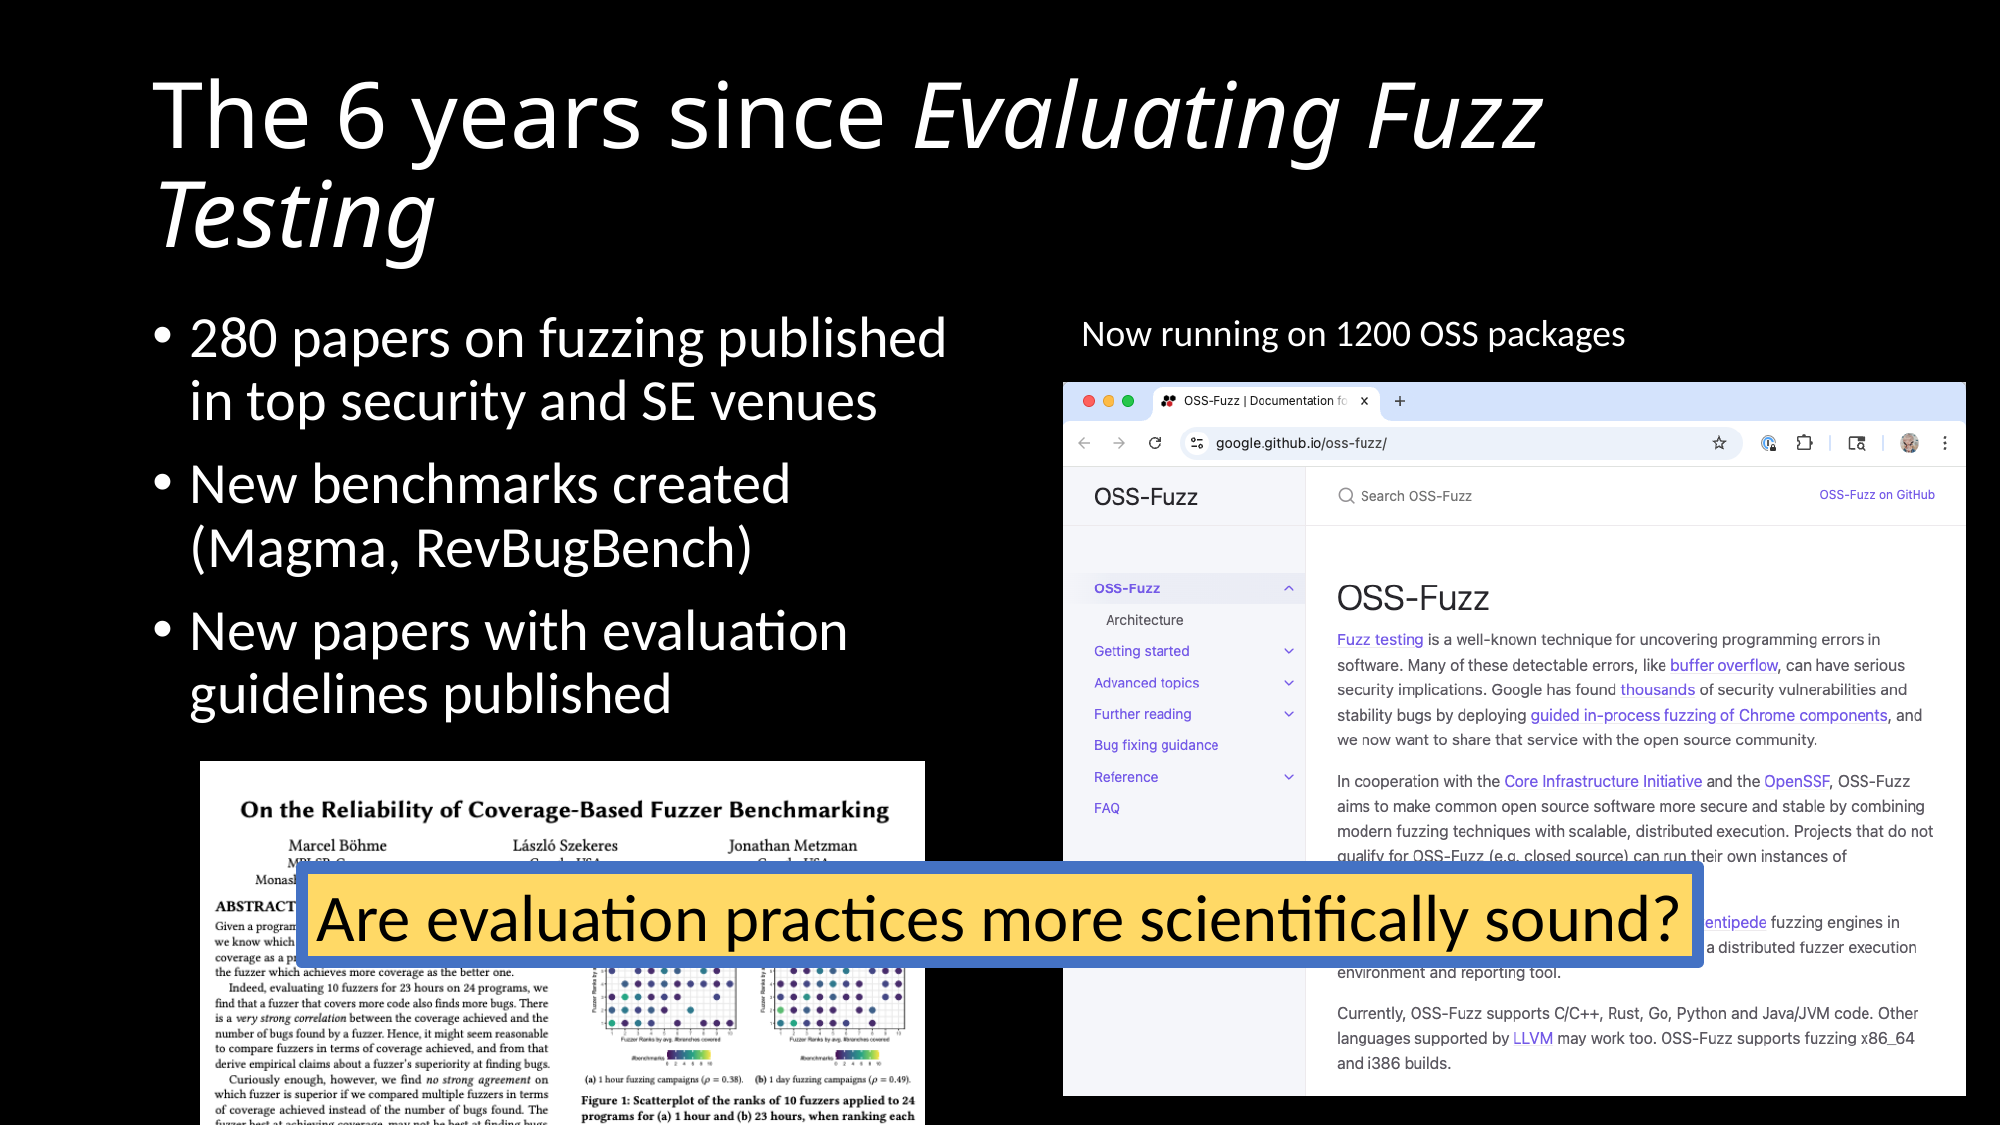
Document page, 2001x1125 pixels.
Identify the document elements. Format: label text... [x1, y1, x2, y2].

picture [199, 761, 926, 1125]
list 280 papers on fuzzing published in top security and SE venues New benchmarks created (Magma, RevBugBench) New papers with evaluation guidelines published [137, 299, 988, 740]
text_box Now running on 1200 OSS packages [1066, 301, 1642, 362]
text_box Are evaluation practices more scientifically sound? [926, 867, 1063, 963]
title The 6 years since Evaluating Fuzz Testing [137, 59, 1863, 278]
picture [1063, 382, 1966, 1096]
